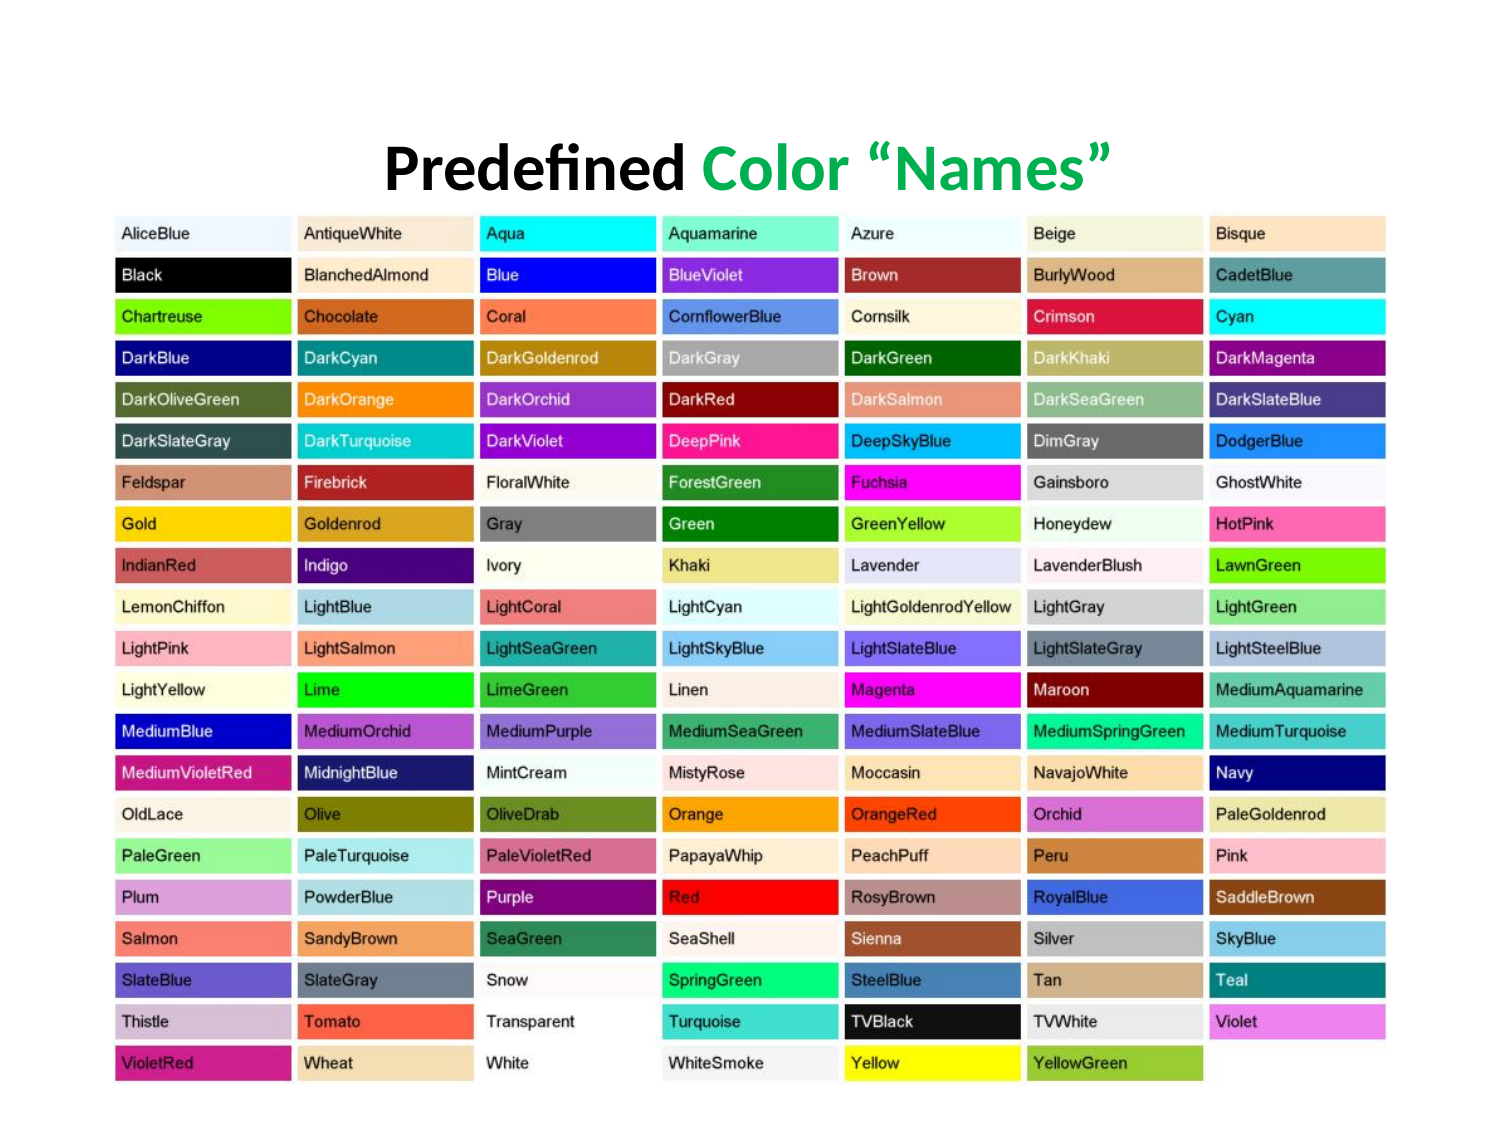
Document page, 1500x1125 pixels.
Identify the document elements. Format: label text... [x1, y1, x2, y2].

picture [113, 210, 1387, 1086]
title Predefined Color “Names” [103, 59, 1397, 278]
slide_number 26 [1059, 1042, 1397, 1103]
